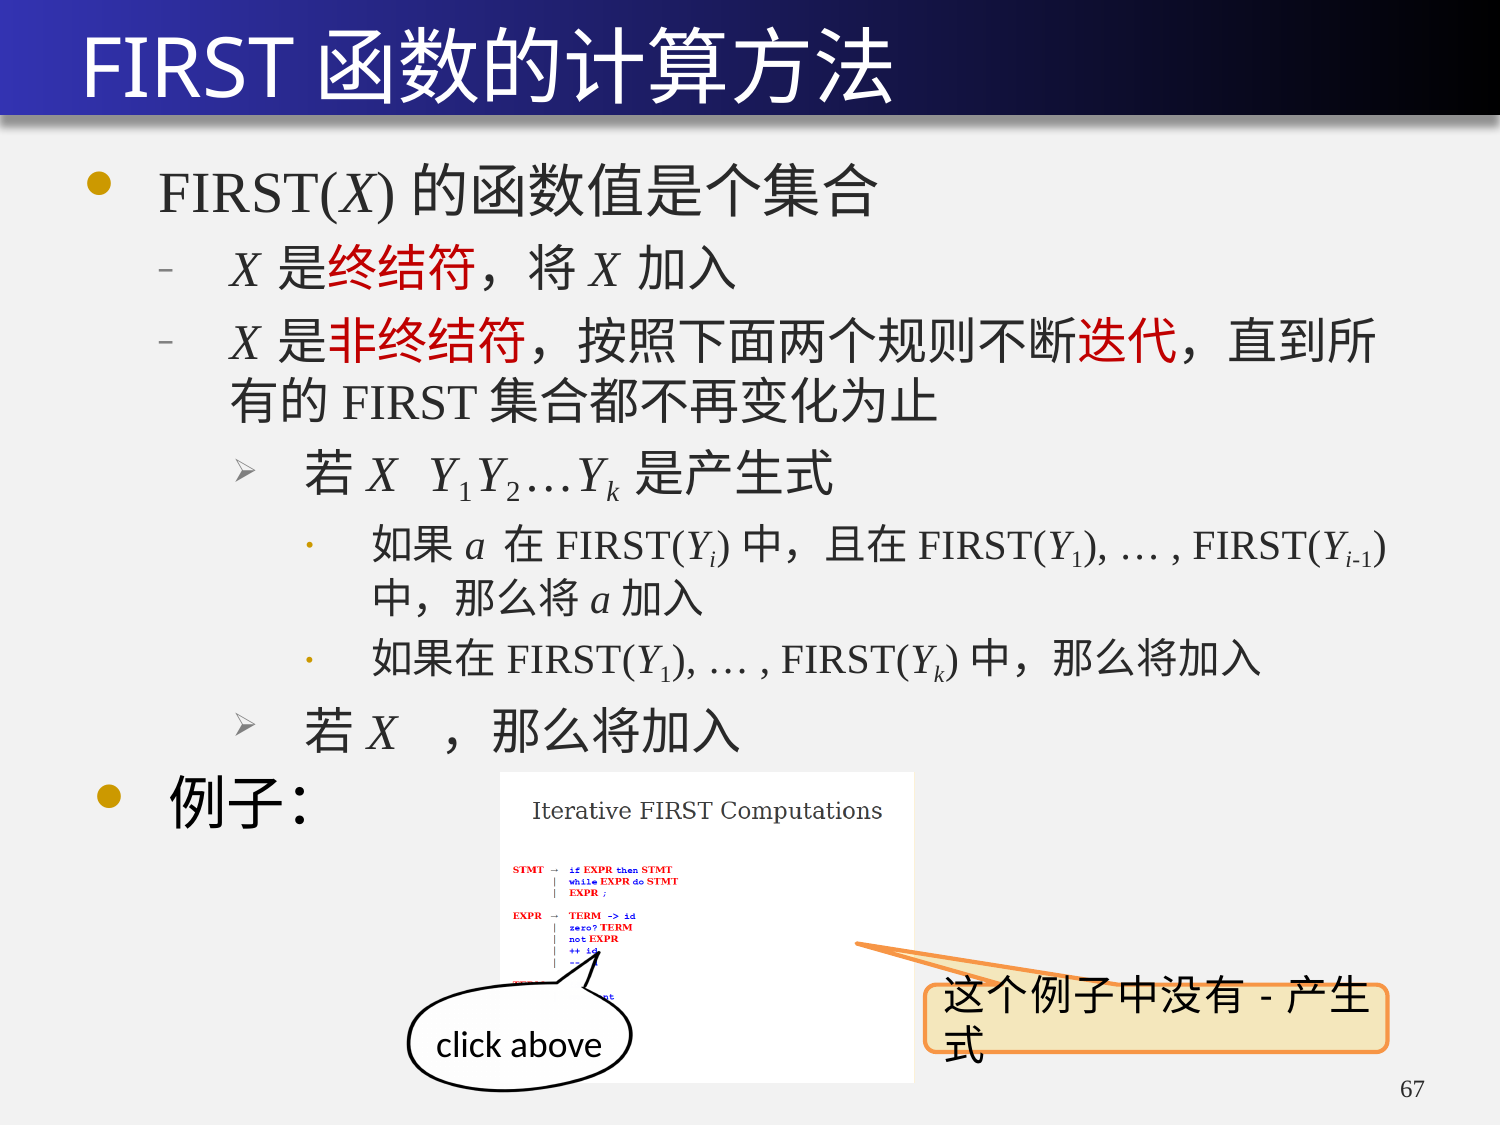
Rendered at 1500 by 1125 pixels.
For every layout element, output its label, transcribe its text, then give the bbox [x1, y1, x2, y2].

title FIRST函数的计算方法 [77, 12, 1075, 203]
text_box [399, 946, 640, 1101]
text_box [499, 771, 915, 1083]
text_box 例子： [87, 750, 1419, 837]
slide_number 66 [1368, 1077, 1482, 1103]
